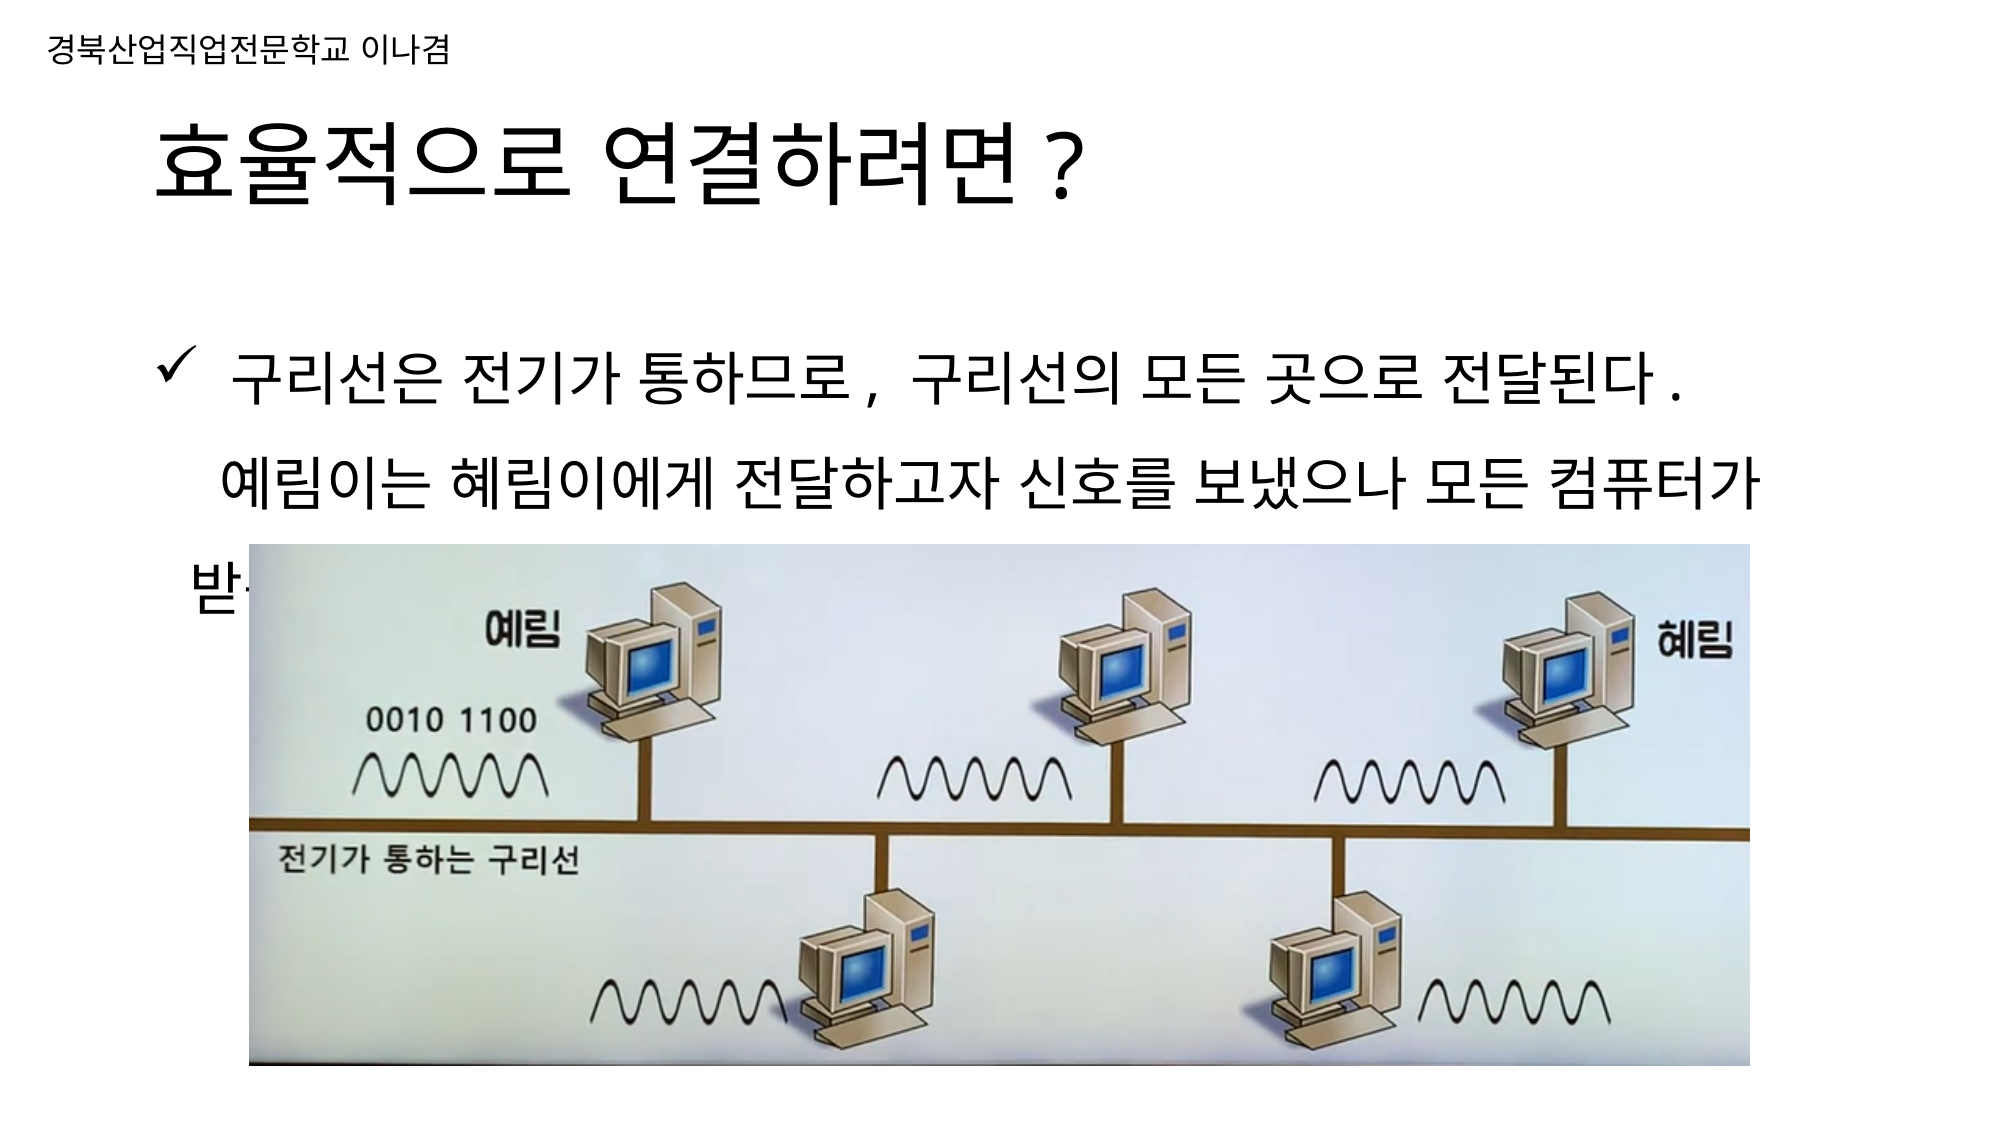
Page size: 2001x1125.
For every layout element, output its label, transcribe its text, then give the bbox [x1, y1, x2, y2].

list 구리선은 전기가 통하므로, 구리선의 모든 곳으로 전달된다. 예림이는 혜림이에게 전달하고자 신호를 보냈으나 모든 컴퓨터가 받음 [137, 299, 1863, 1014]
picture [249, 544, 1750, 1066]
title 효율적으로 연결하려면? [137, 59, 1863, 278]
